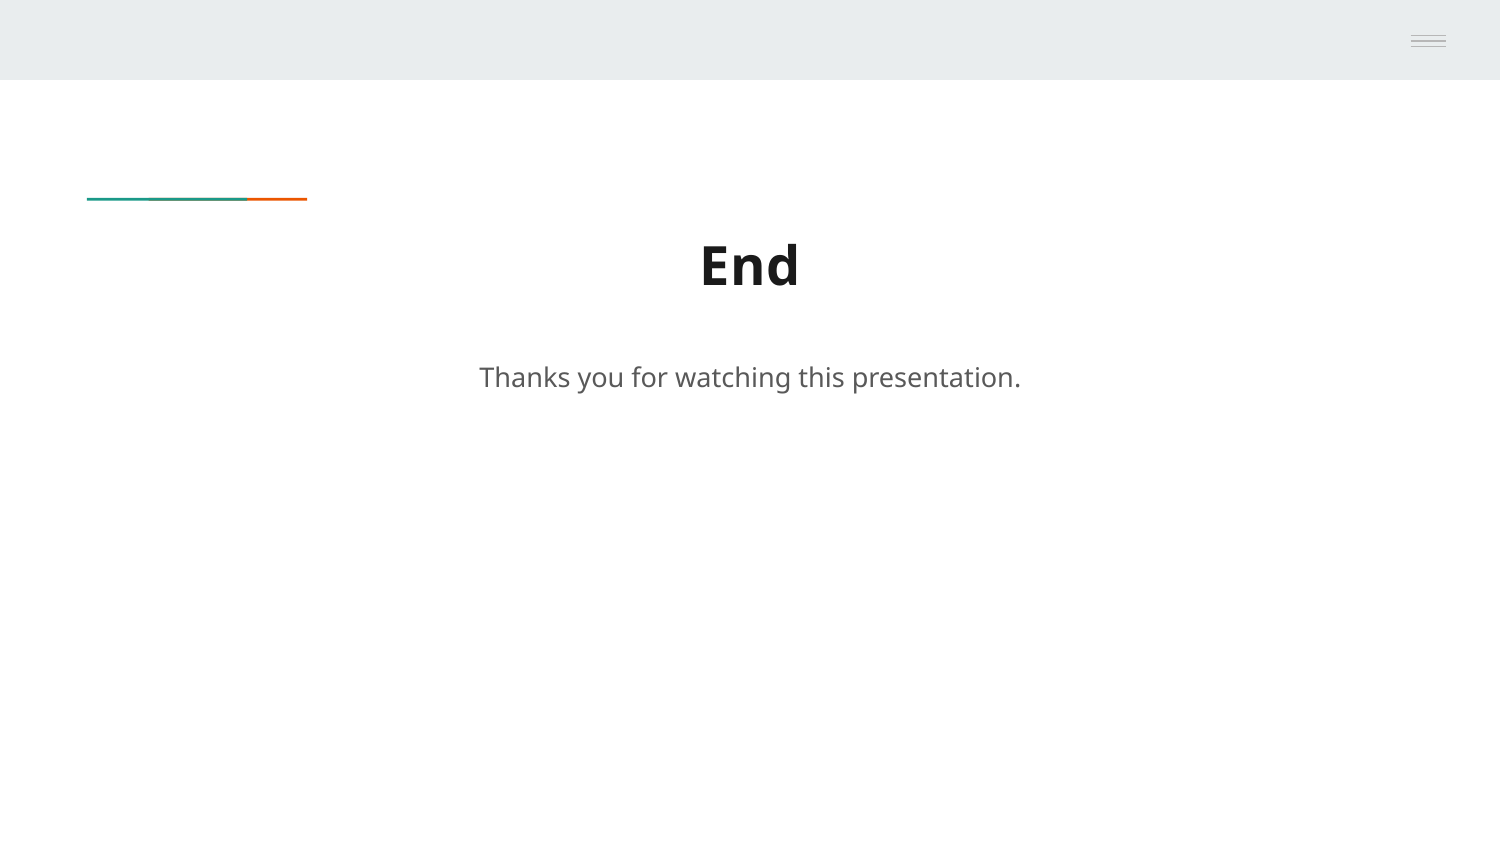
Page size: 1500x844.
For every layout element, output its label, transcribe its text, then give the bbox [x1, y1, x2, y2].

title End [119, 216, 1381, 305]
list Thanks you for watching this presentation. [119, 341, 1381, 712]
